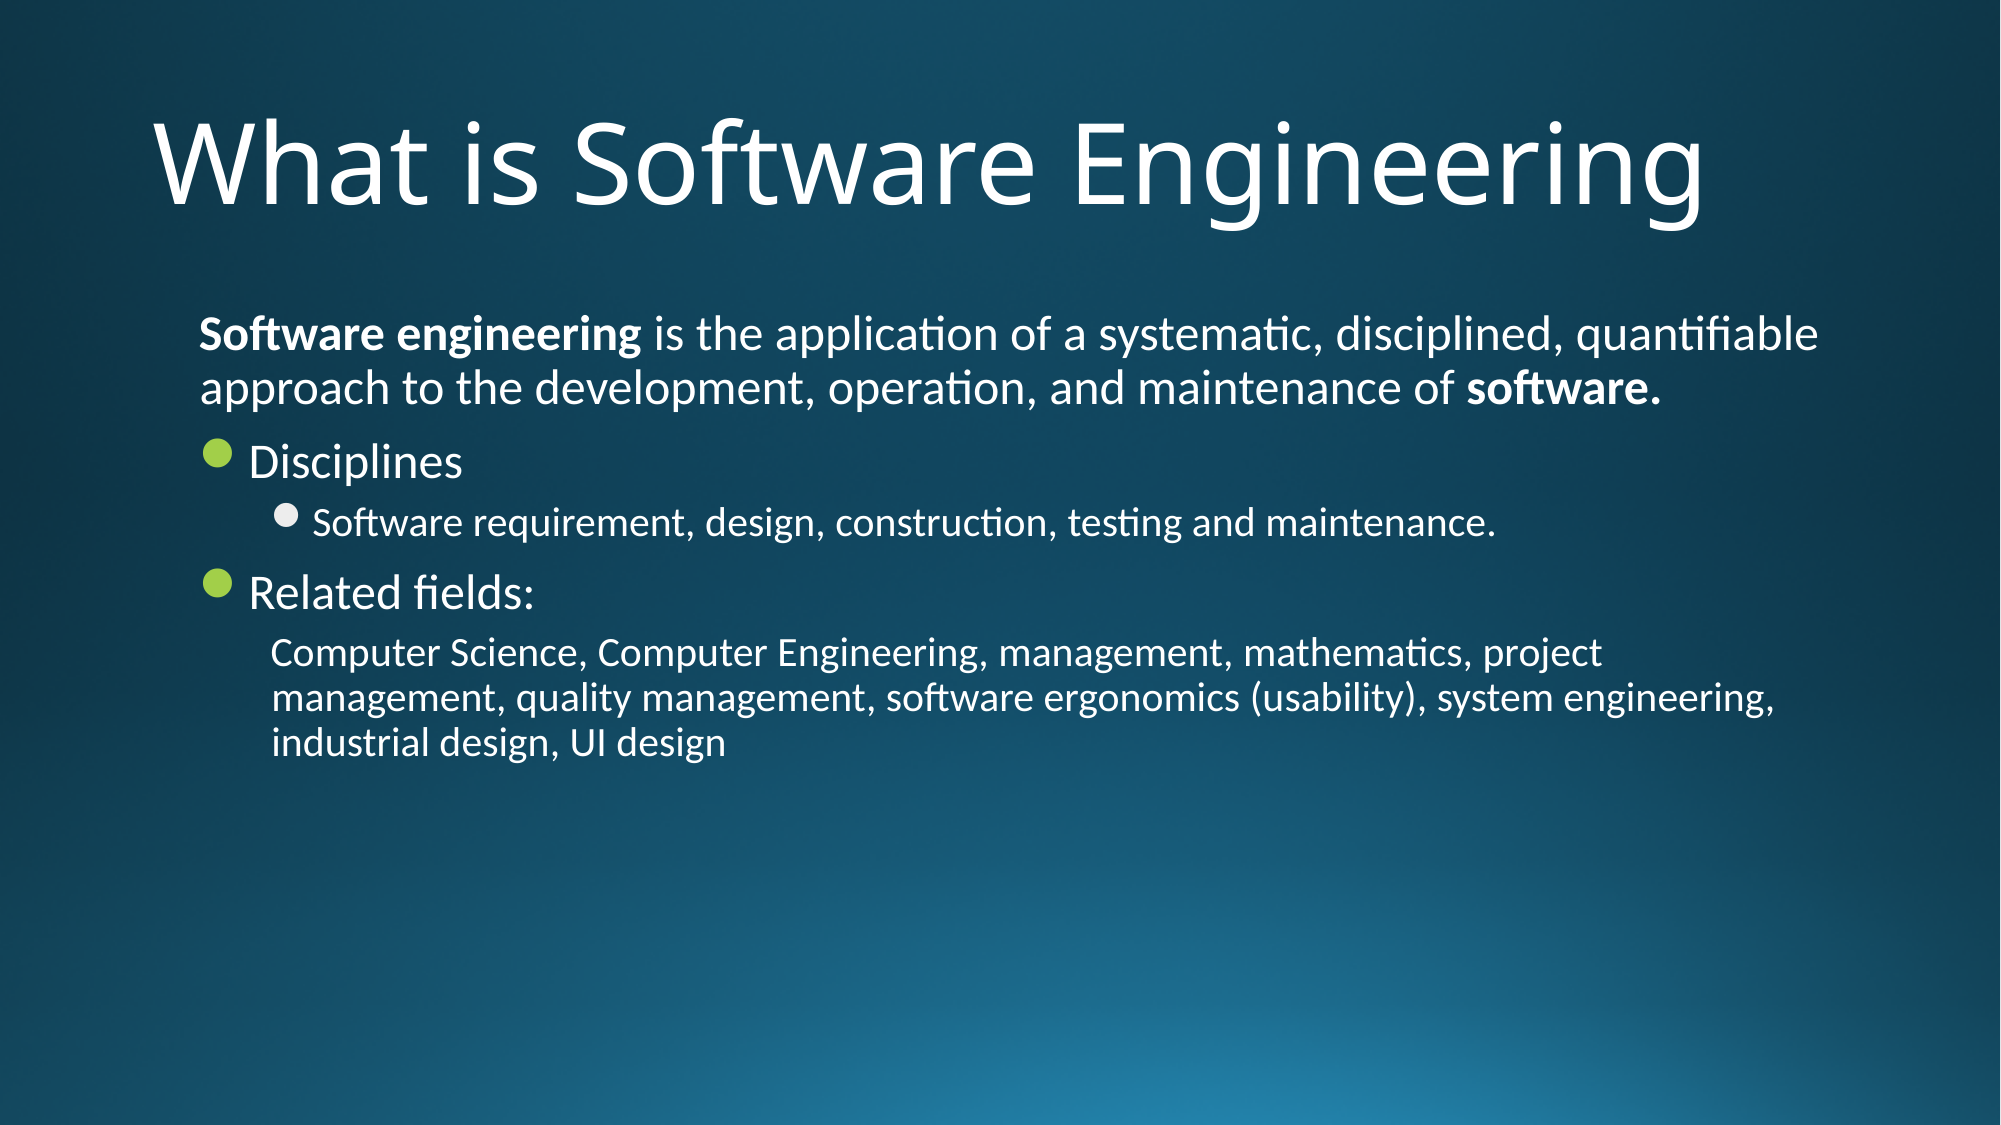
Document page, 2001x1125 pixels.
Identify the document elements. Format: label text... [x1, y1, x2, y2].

title What is Software Engineering [137, 59, 1863, 278]
picture [0, 0, 2001, 1125]
list Software engineering is the application of a systematic, disciplined, quantifiable approach to the development, operation, and maintenance of software. Disciplines Software requirement, design, construction, testing and maintenance. Related fields: Computer Science, Computer Engineering, management, mathematics, project management, quality management, software ergonomics (usability), system engineering, industrial design, UI design [183, 299, 1863, 1014]
